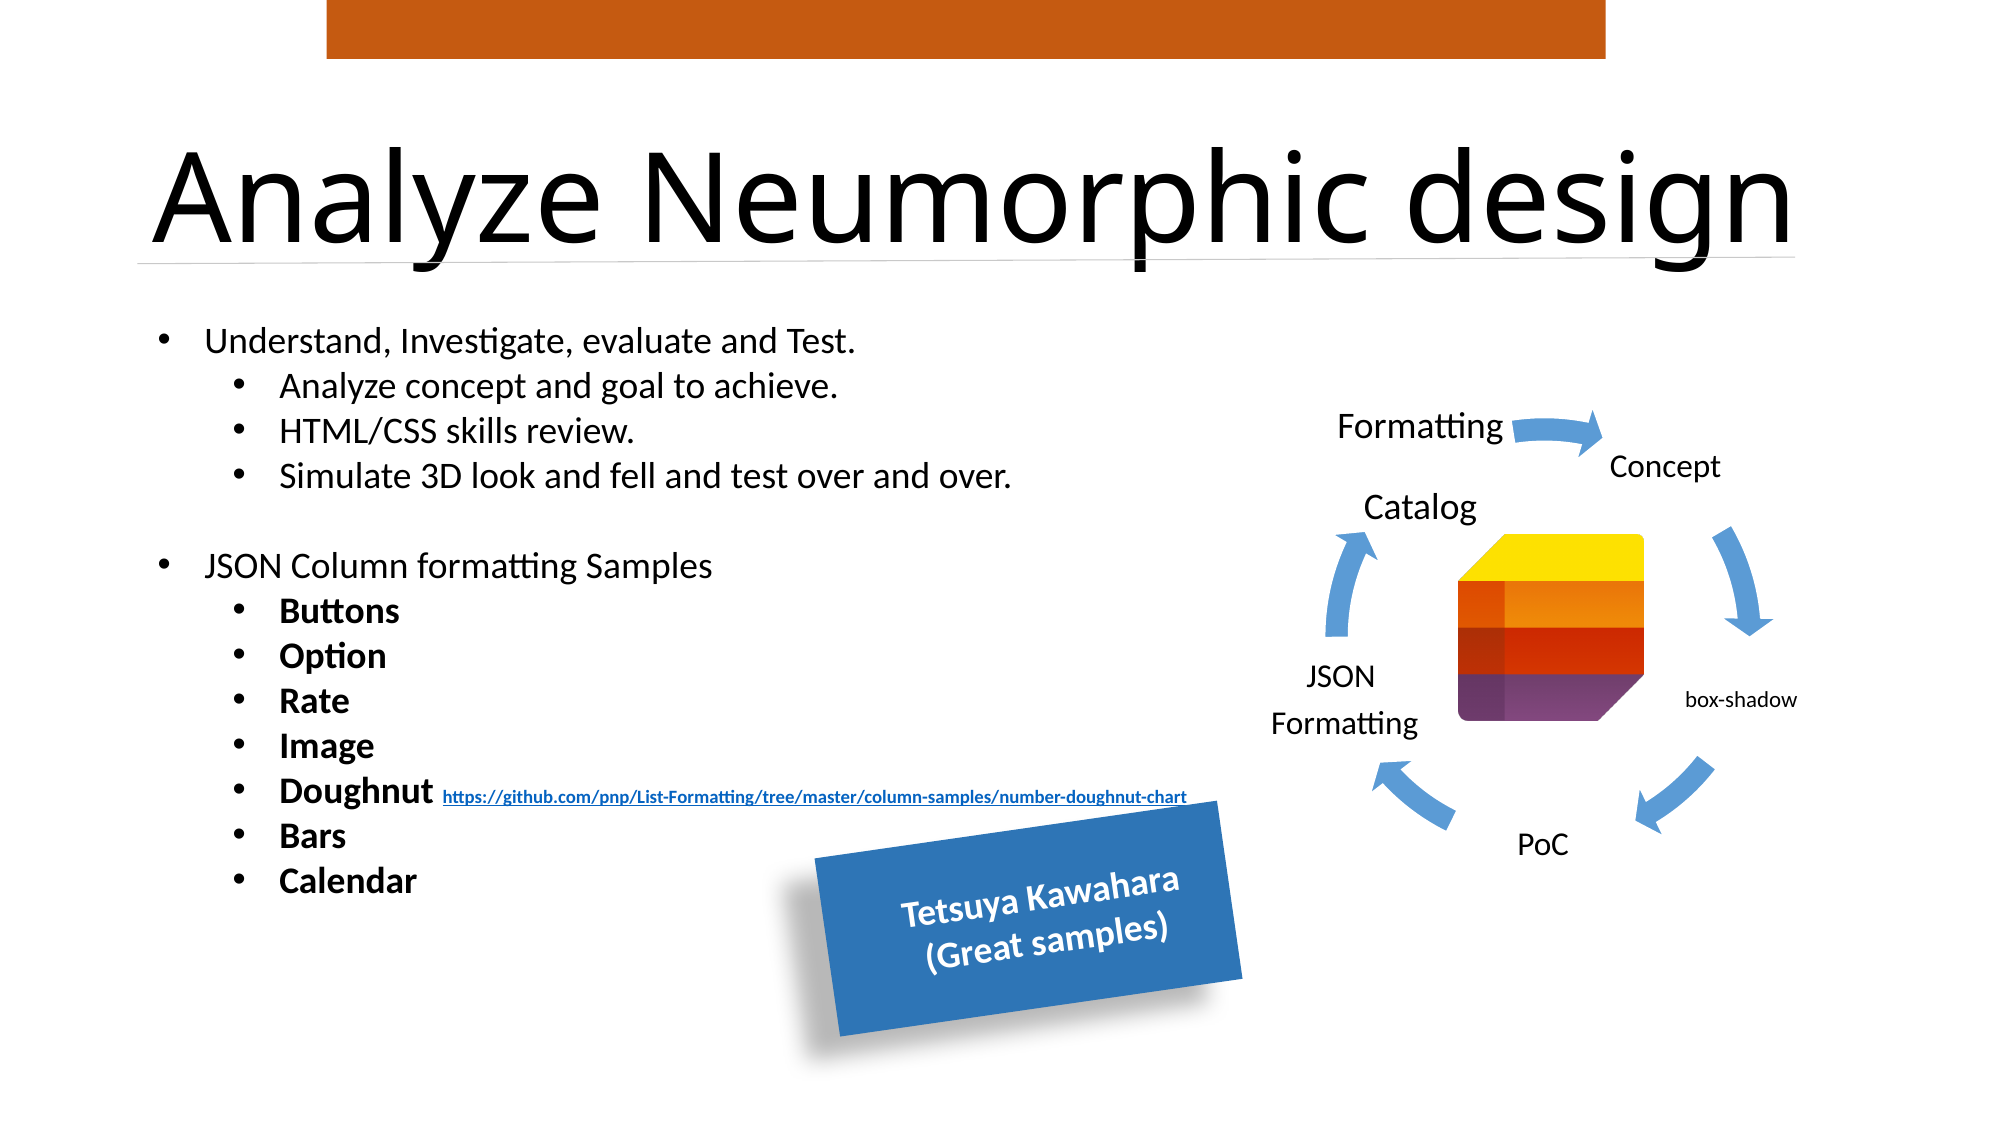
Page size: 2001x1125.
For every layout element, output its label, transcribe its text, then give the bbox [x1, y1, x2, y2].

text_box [137, 257, 1795, 264]
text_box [1272, 320, 1795, 988]
text_box Understand, Investigate, evaluate and Test. Analyze concept and goal to achieve. HTML/CSS skills review. Simulate 3D look and fell and test over and over. JSON Column formatting Samples Buttons Option Rate Image Doughnut https://github.com/pnp/List-Formatting/tree/master/column-samples/number-doughnut-chart Bars Calendar [142, 264, 1265, 1089]
text_box Tetsuya Kawahara (Great samples) [814, 800, 1243, 1037]
text_box Analyze Neumorphic design [137, 59, 1863, 278]
text_box [326, 0, 1607, 60]
